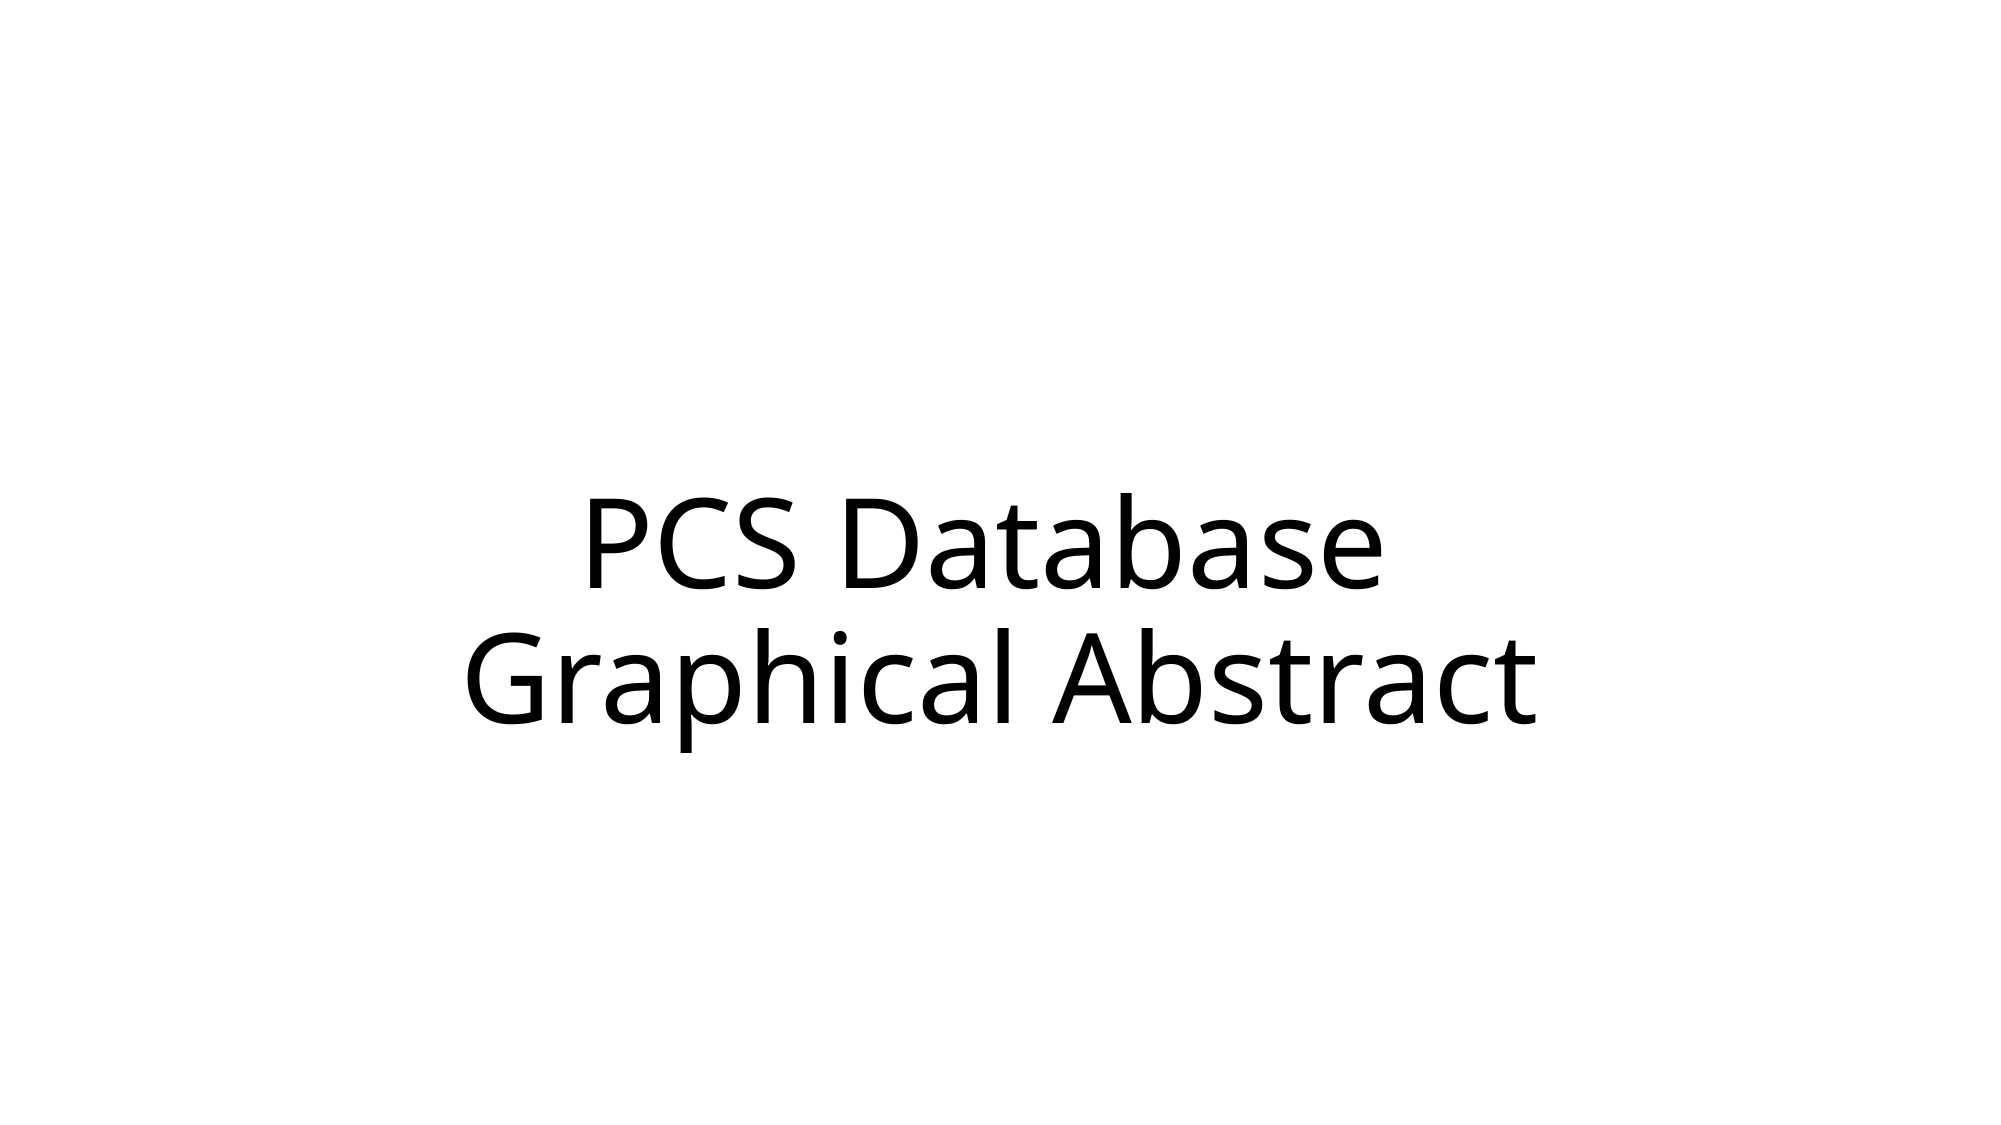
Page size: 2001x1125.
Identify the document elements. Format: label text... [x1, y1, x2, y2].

title PCS Database Graphical Abstract [249, 366, 1750, 759]
